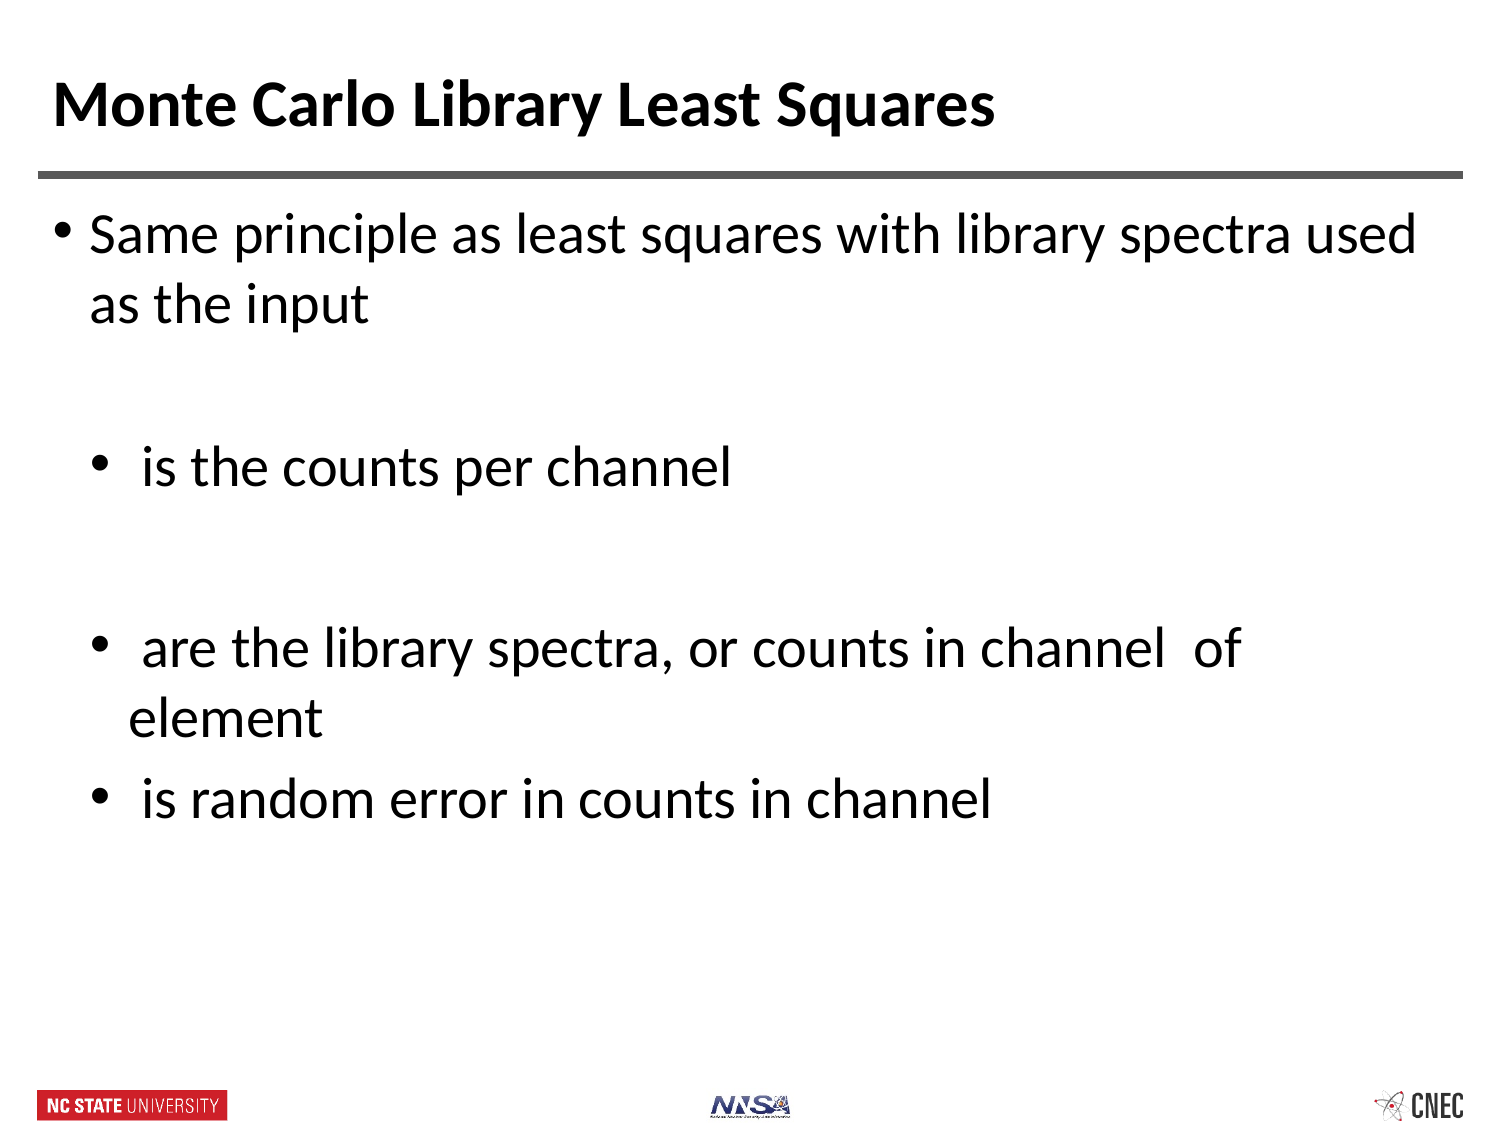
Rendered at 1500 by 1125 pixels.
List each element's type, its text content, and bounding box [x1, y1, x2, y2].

title Monte Carlo Library Least Squares [37, 37, 1463, 163]
picture [1374, 1090, 1463, 1121]
picture [706, 1088, 794, 1123]
picture [37, 1090, 228, 1121]
